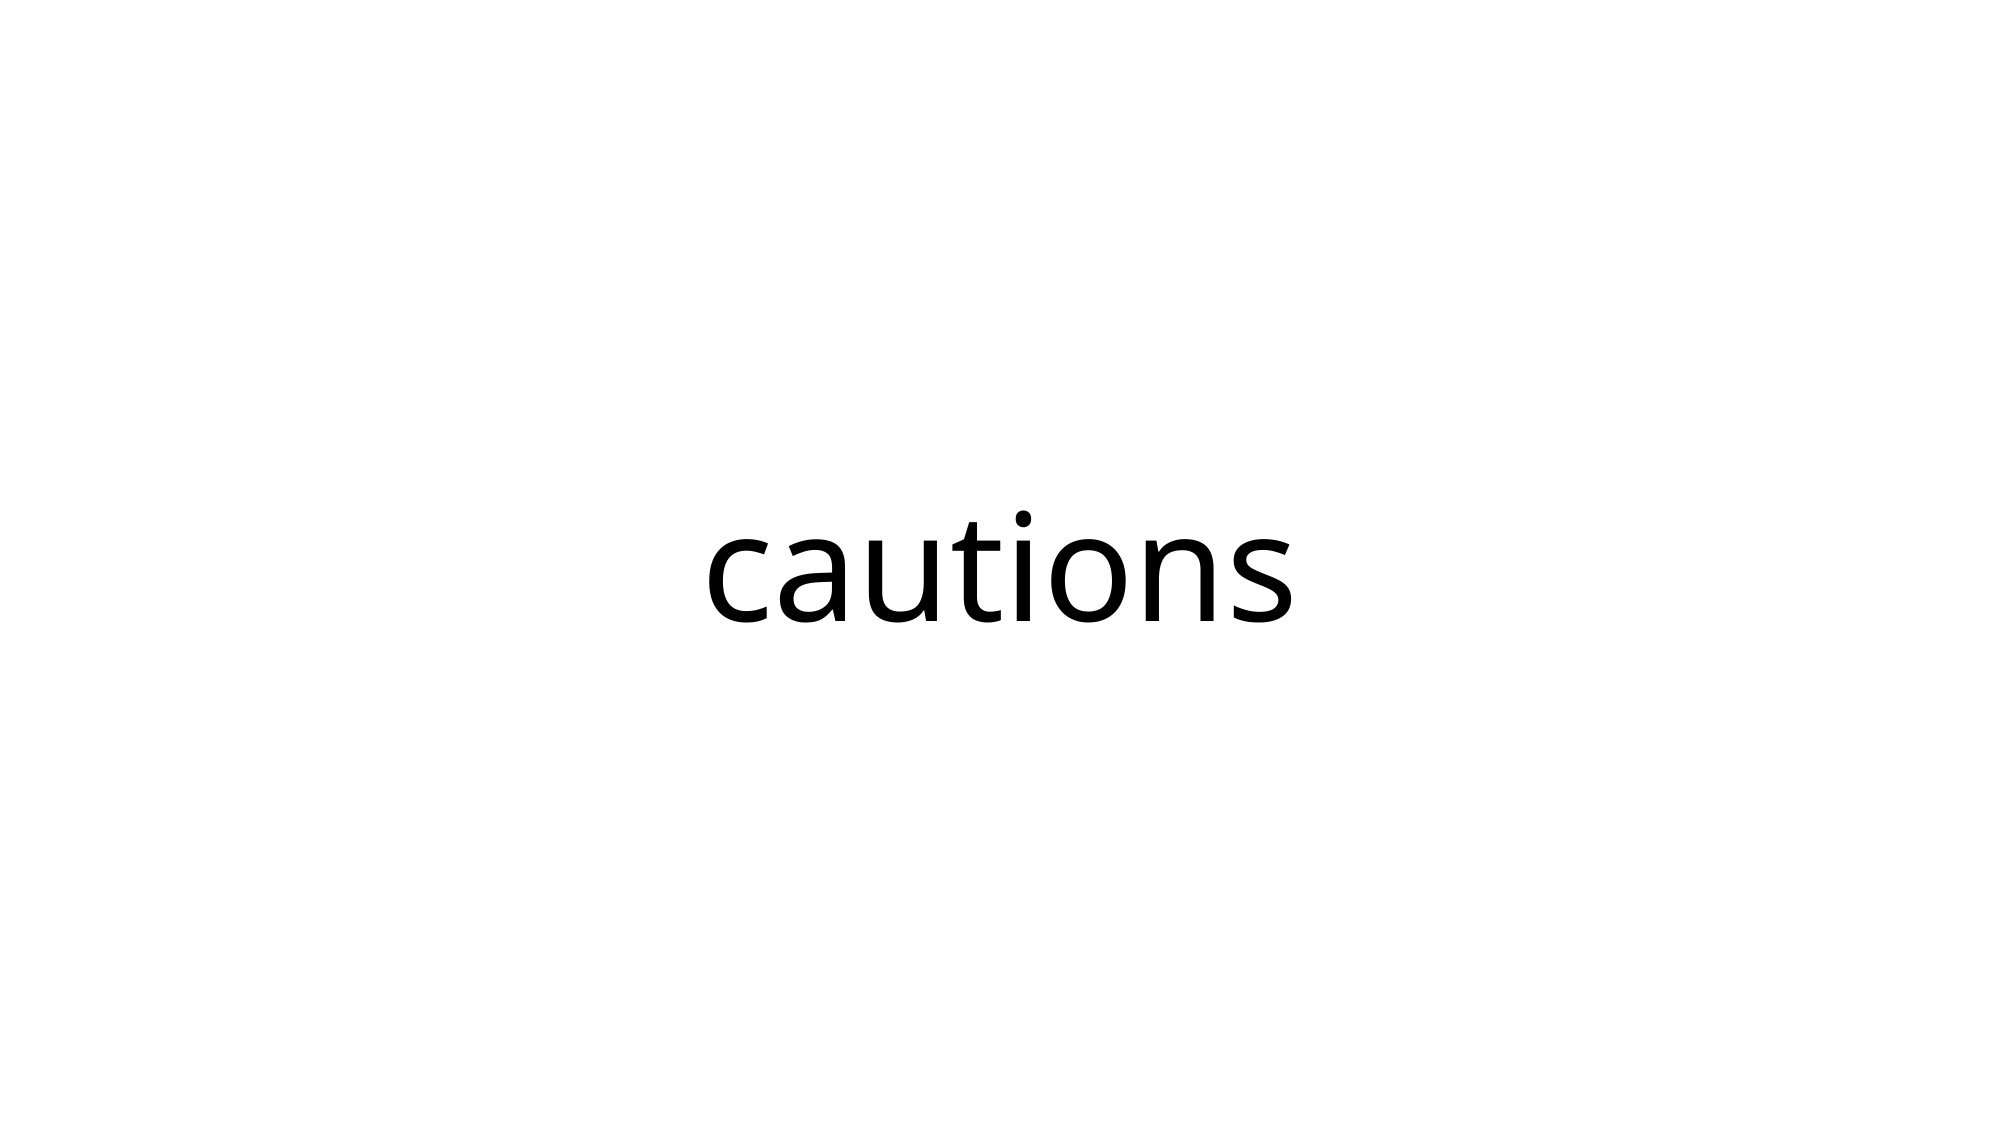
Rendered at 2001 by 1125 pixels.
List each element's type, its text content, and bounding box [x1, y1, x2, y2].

text_box cautions [686, 463, 1314, 659]
